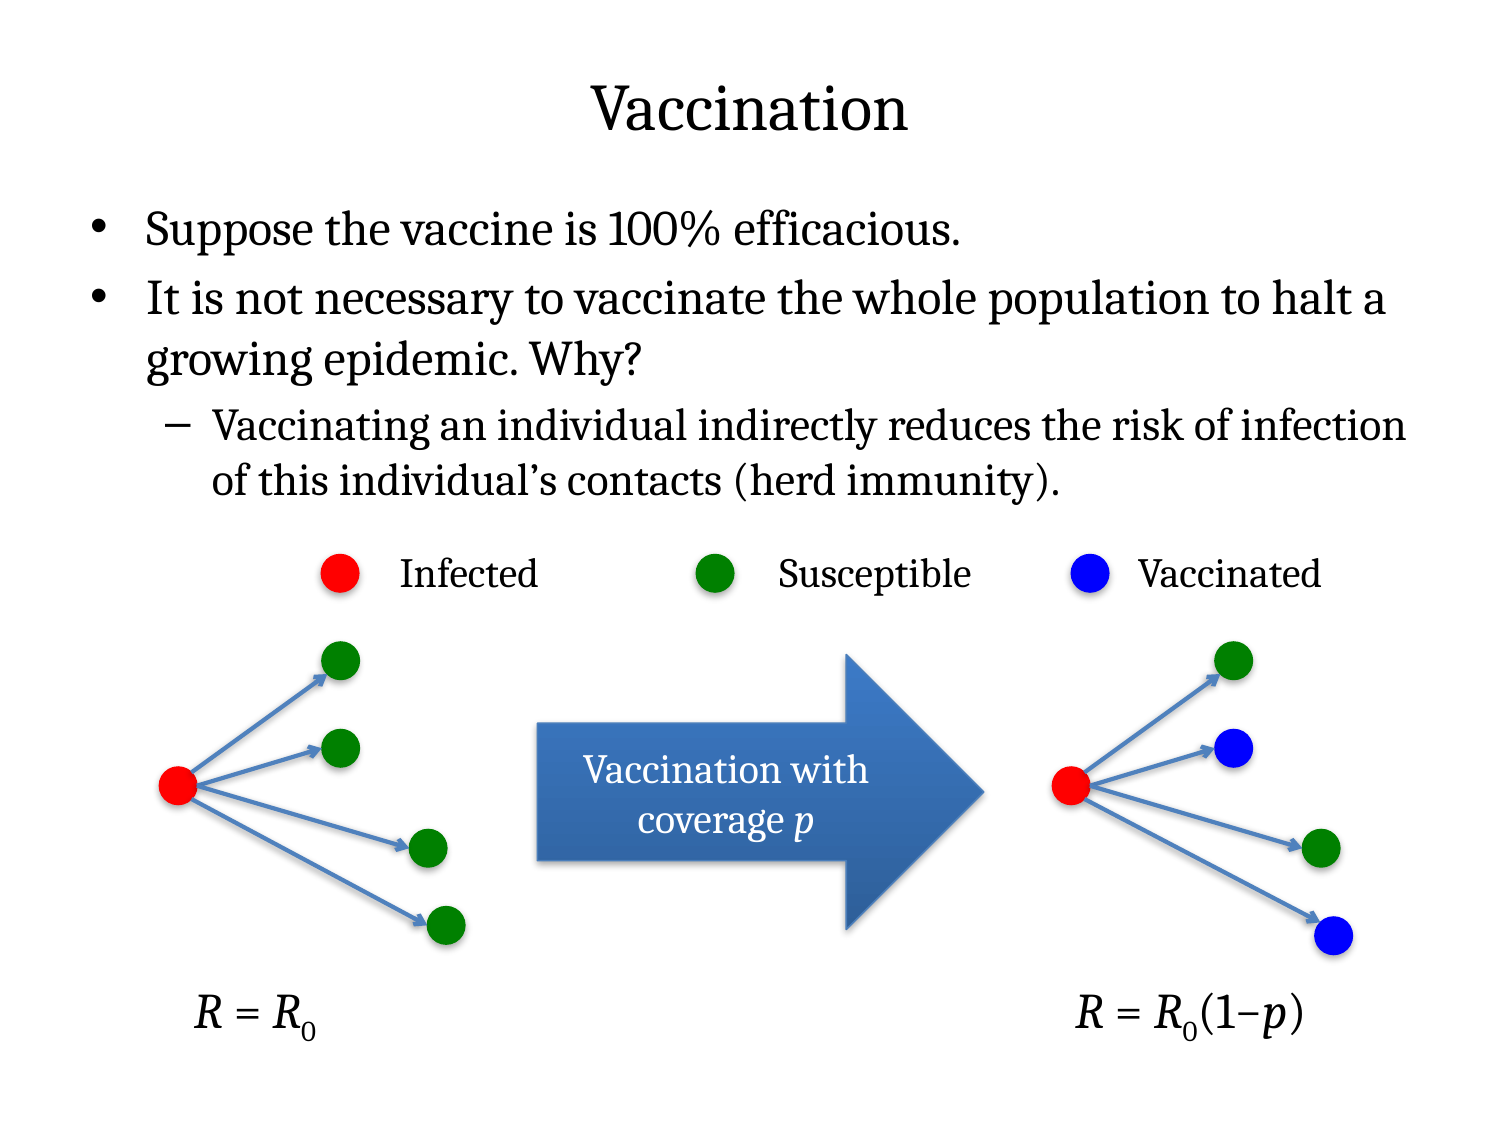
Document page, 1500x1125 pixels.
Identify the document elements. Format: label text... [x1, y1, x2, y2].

text_box [1051, 766, 1084, 806]
text_box [1215, 728, 1252, 741]
text_box [1303, 828, 1341, 868]
text_box [433, 829, 448, 868]
title Vaccination [75, 45, 1425, 163]
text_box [1268, 785, 1303, 849]
text_box Infected Susceptible Vaccinated [384, 538, 1338, 604]
text_box [321, 728, 361, 768]
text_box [196, 748, 323, 785]
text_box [1089, 748, 1135, 785]
text_box [1214, 641, 1254, 681]
text_box [158, 766, 191, 806]
list Suppose the vaccine is 100% efficacious. It is not necessary to vaccinate the whole population to halt a growing epidemic. Why? Vaccinating an individual indirectly reduces the risk of infection of this individual’s contacts (herd immunity). [75, 187, 1425, 1088]
text_box [428, 905, 466, 945]
text_box [321, 641, 361, 681]
text_box [320, 553, 360, 593]
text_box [196, 785, 410, 797]
text_box R = R0 R = R0(1−p) [179, 971, 1322, 1055]
text_box Vaccination with coverage p [536, 653, 985, 931]
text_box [1089, 785, 1135, 849]
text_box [1102, 655, 1202, 746]
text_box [209, 655, 309, 746]
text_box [191, 798, 428, 926]
text_box [1314, 916, 1354, 956]
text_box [1140, 742, 1265, 979]
